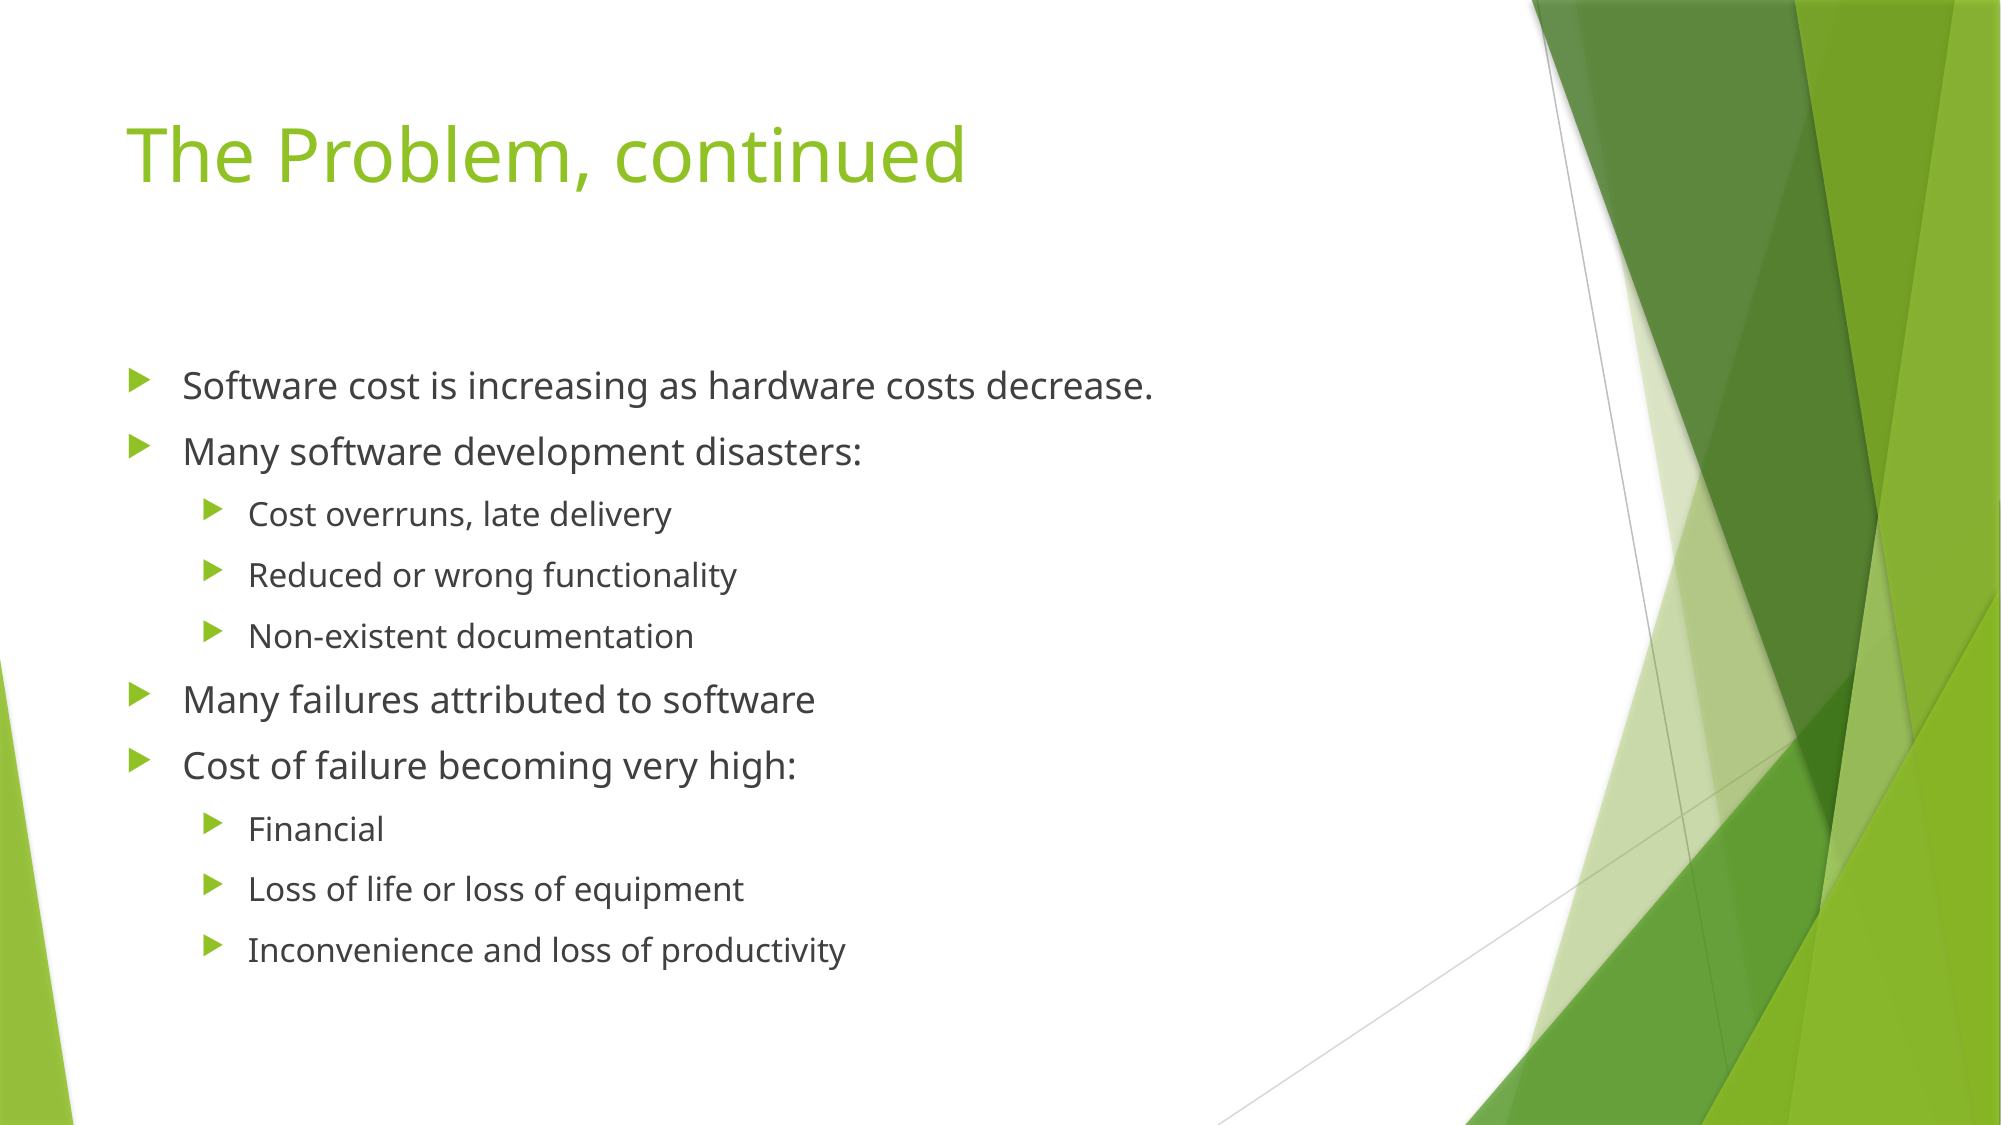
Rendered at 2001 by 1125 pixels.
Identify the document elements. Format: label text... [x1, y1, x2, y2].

list Software cost is increasing as hardware costs decrease. Many software development disasters: Cost overruns, late delivery Reduced or wrong functionality Non-existent documentation Many failures attributed to software Cost of failure becoming very high: Financial Loss of life or loss of equipment Inconvenience and loss of productivity [111, 354, 1522, 992]
title The Problem, continued [111, 99, 1522, 317]
